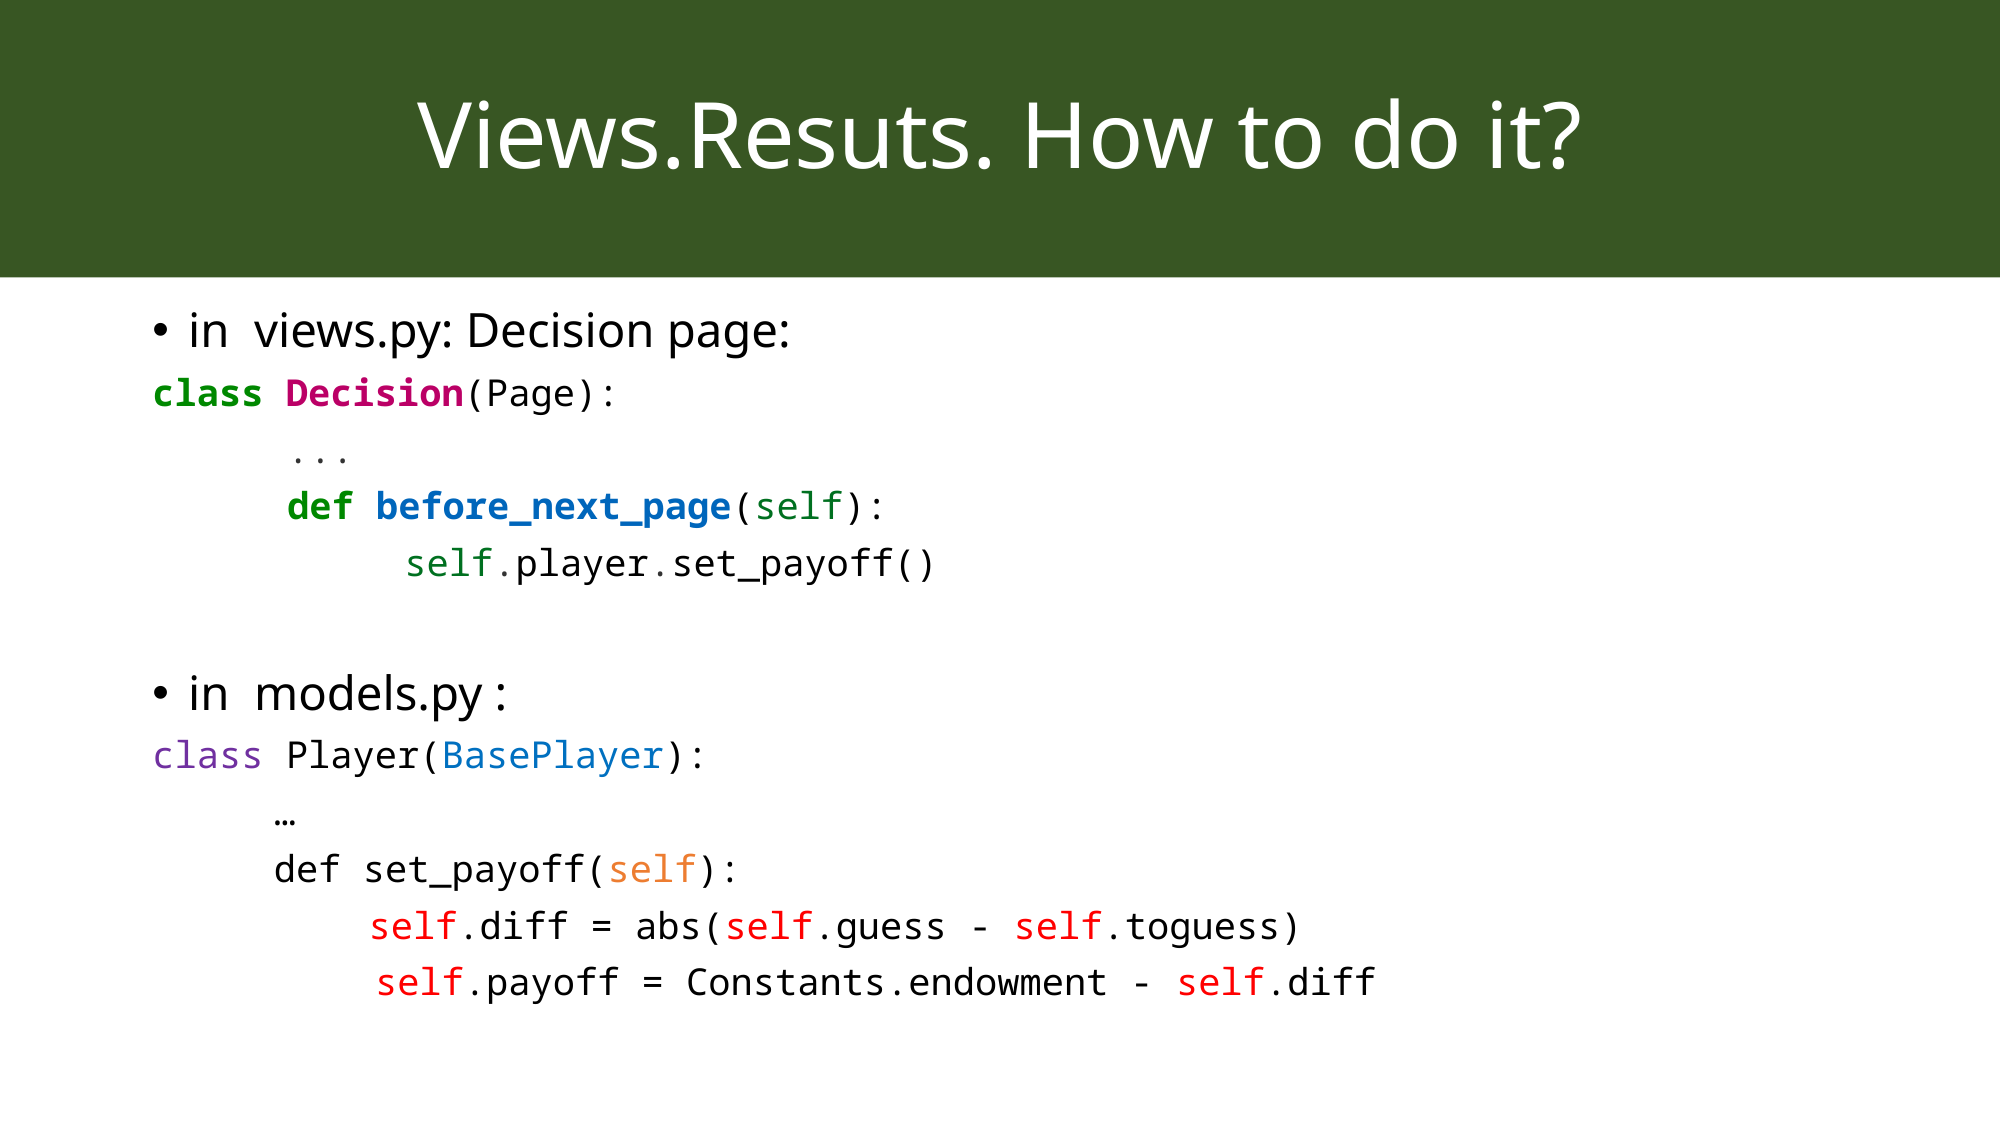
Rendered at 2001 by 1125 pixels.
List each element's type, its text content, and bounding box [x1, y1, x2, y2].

text_box [500, 509, 1500, 570]
title Views.Resuts. How to do it? [0, 0, 2000, 278]
list in views.py: Decision page: class Decision(Page): ... def before_next_page(self): self.player.set_payoff() in models.py : class Player(BasePlayer): … def set_payoff(self): self.diff = abs(self.guess - self.toguess) self.payoff = Constants.endowment - self.diff [137, 299, 1863, 1014]
